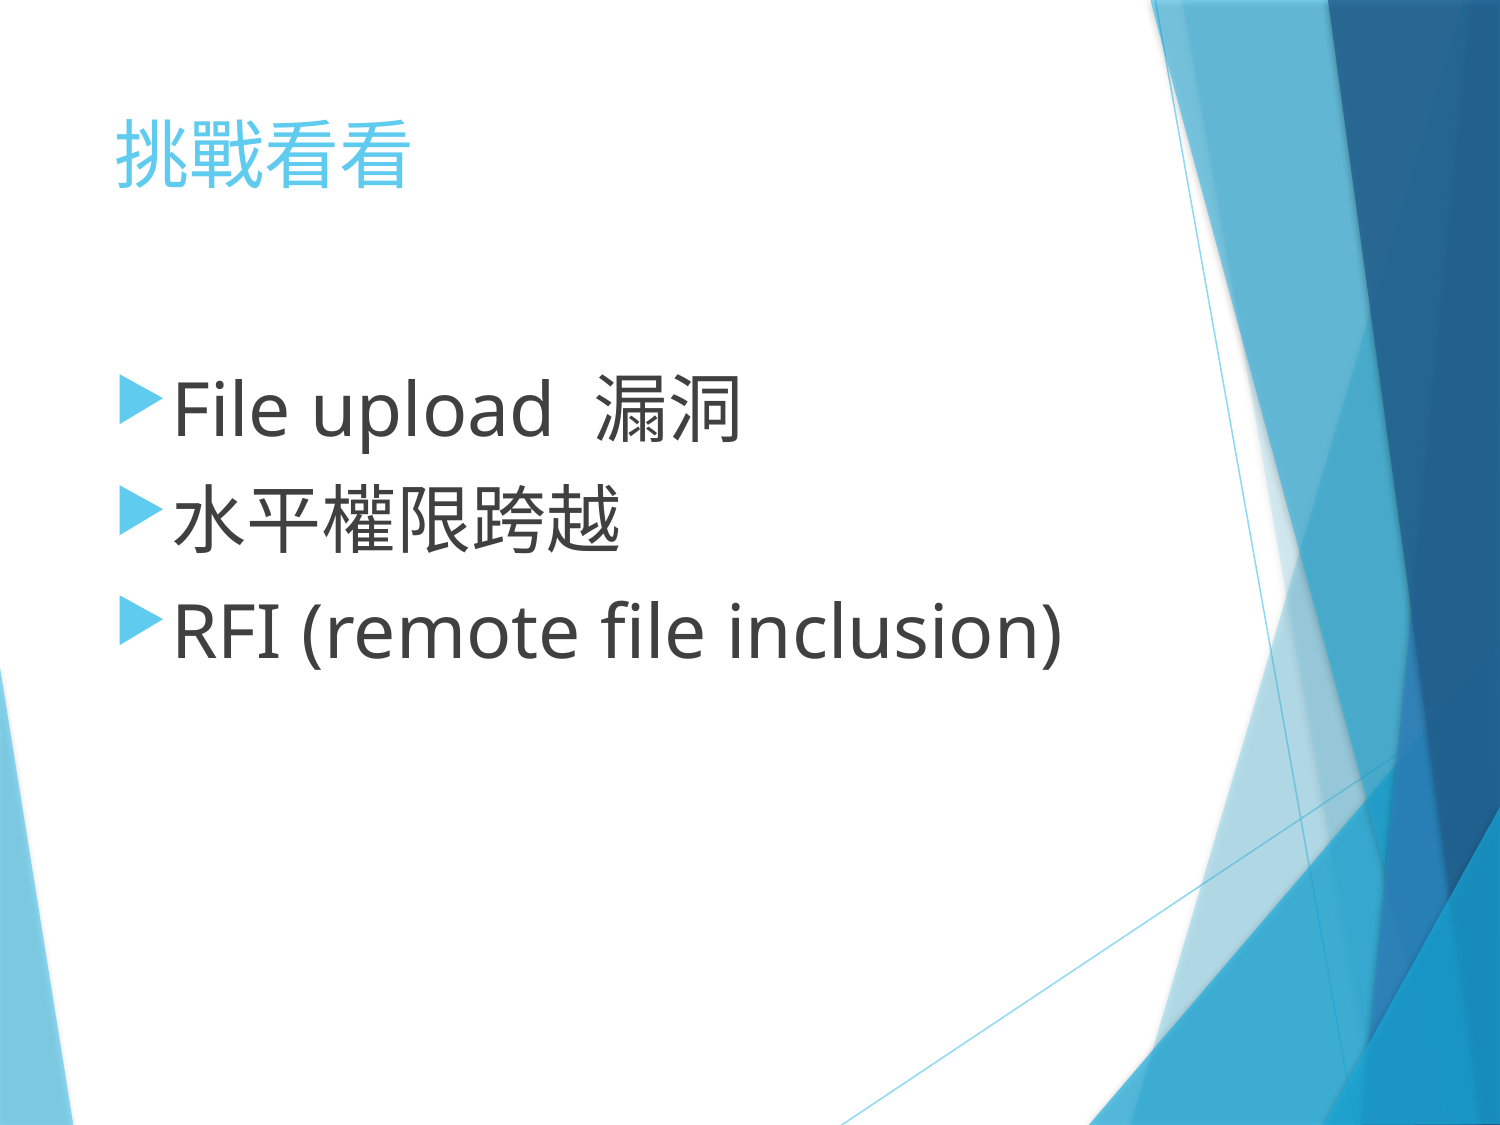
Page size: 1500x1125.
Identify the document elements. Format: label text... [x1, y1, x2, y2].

title 挑戰看看 [99, 99, 1142, 317]
list File upload 漏洞 水平權限跨越 RFI (remote file inclusion) [99, 354, 1142, 992]
